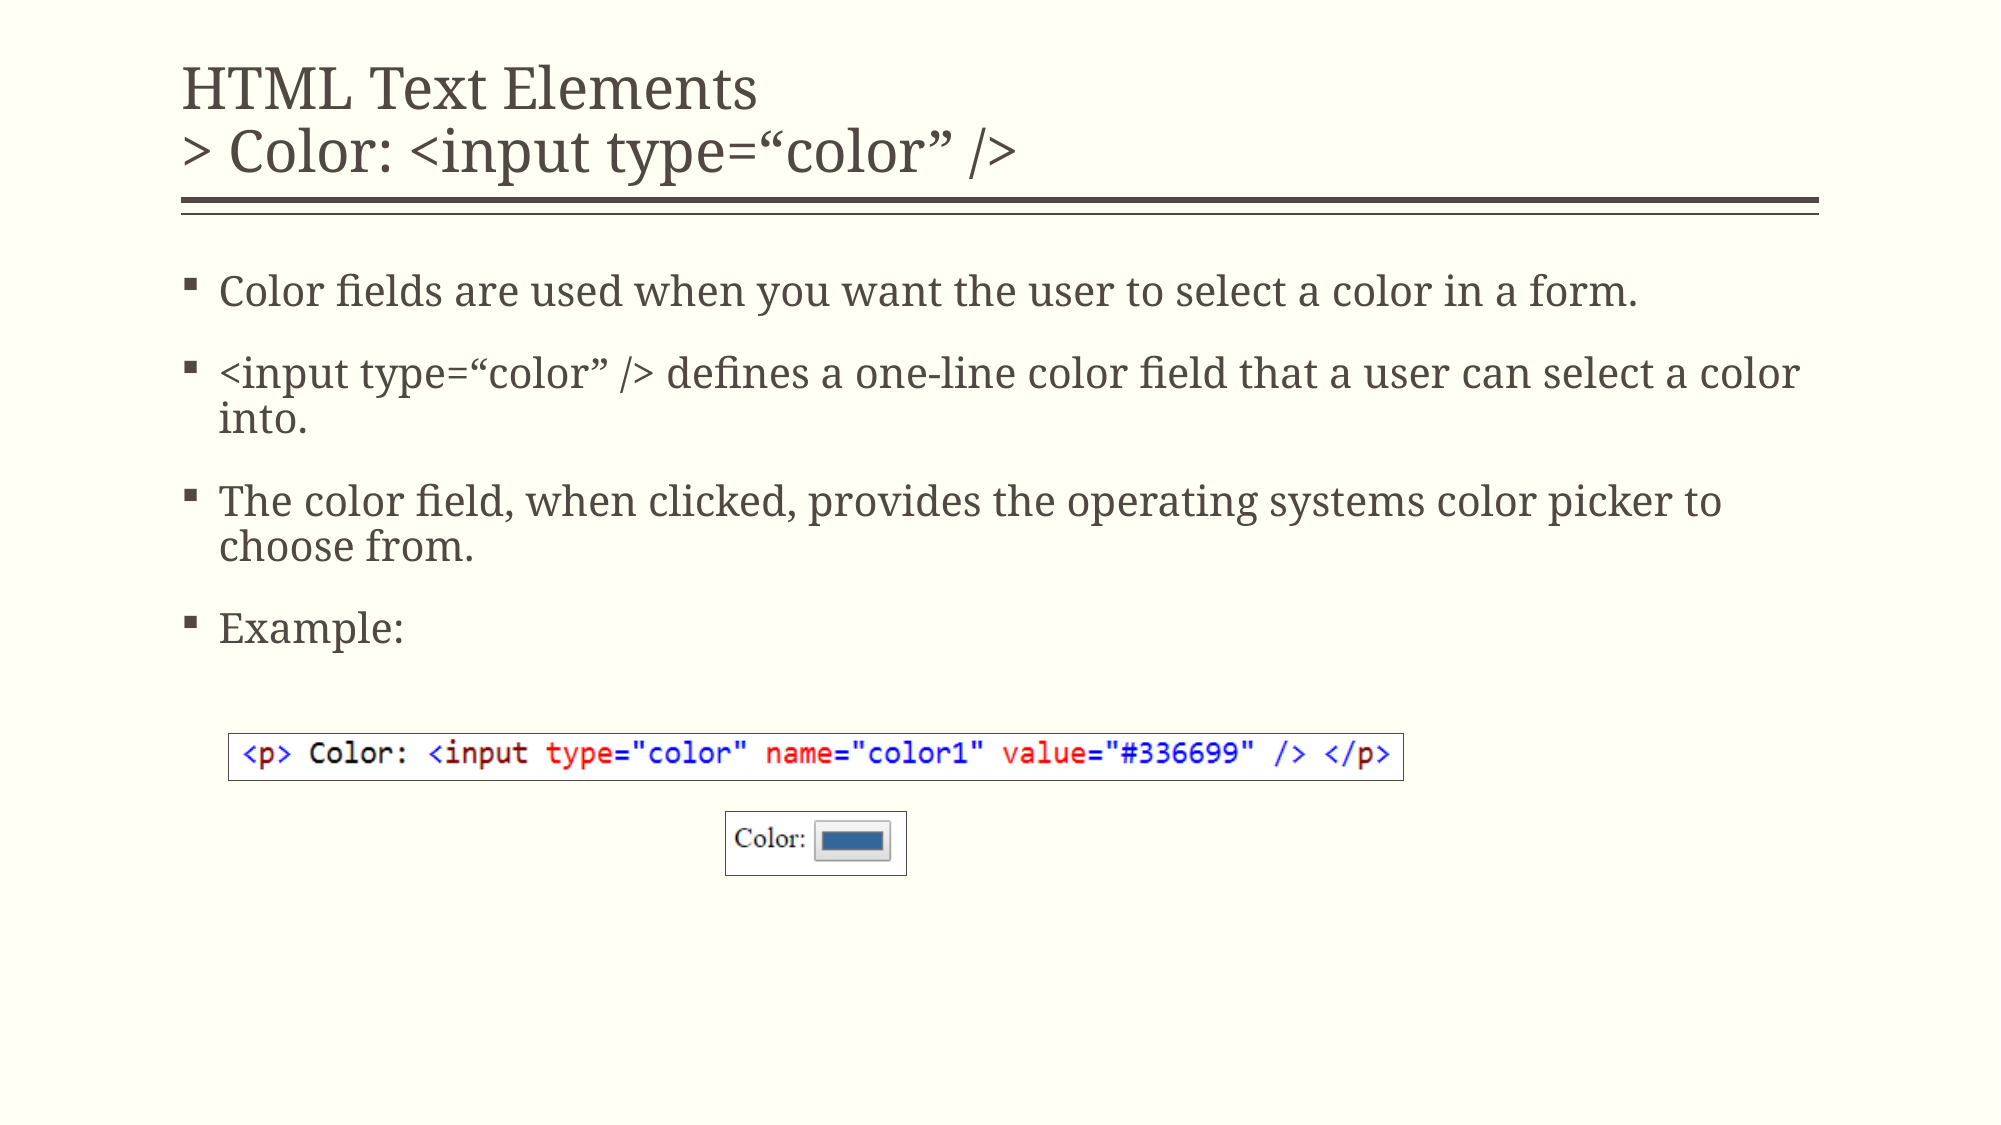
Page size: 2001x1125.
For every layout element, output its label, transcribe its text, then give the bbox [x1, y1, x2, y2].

list Color fields are used when you want the user to select a color in a form. <input type=“color” /> defines a one-line color field that a user can select a color into. The color field, when clicked, provides the operating systems color picker to choose from. Example: [181, 262, 1819, 1013]
title HTML Text Elements > Color: <input type=“color” /> [181, 12, 1819, 193]
picture [725, 811, 907, 876]
picture [228, 733, 1404, 781]
